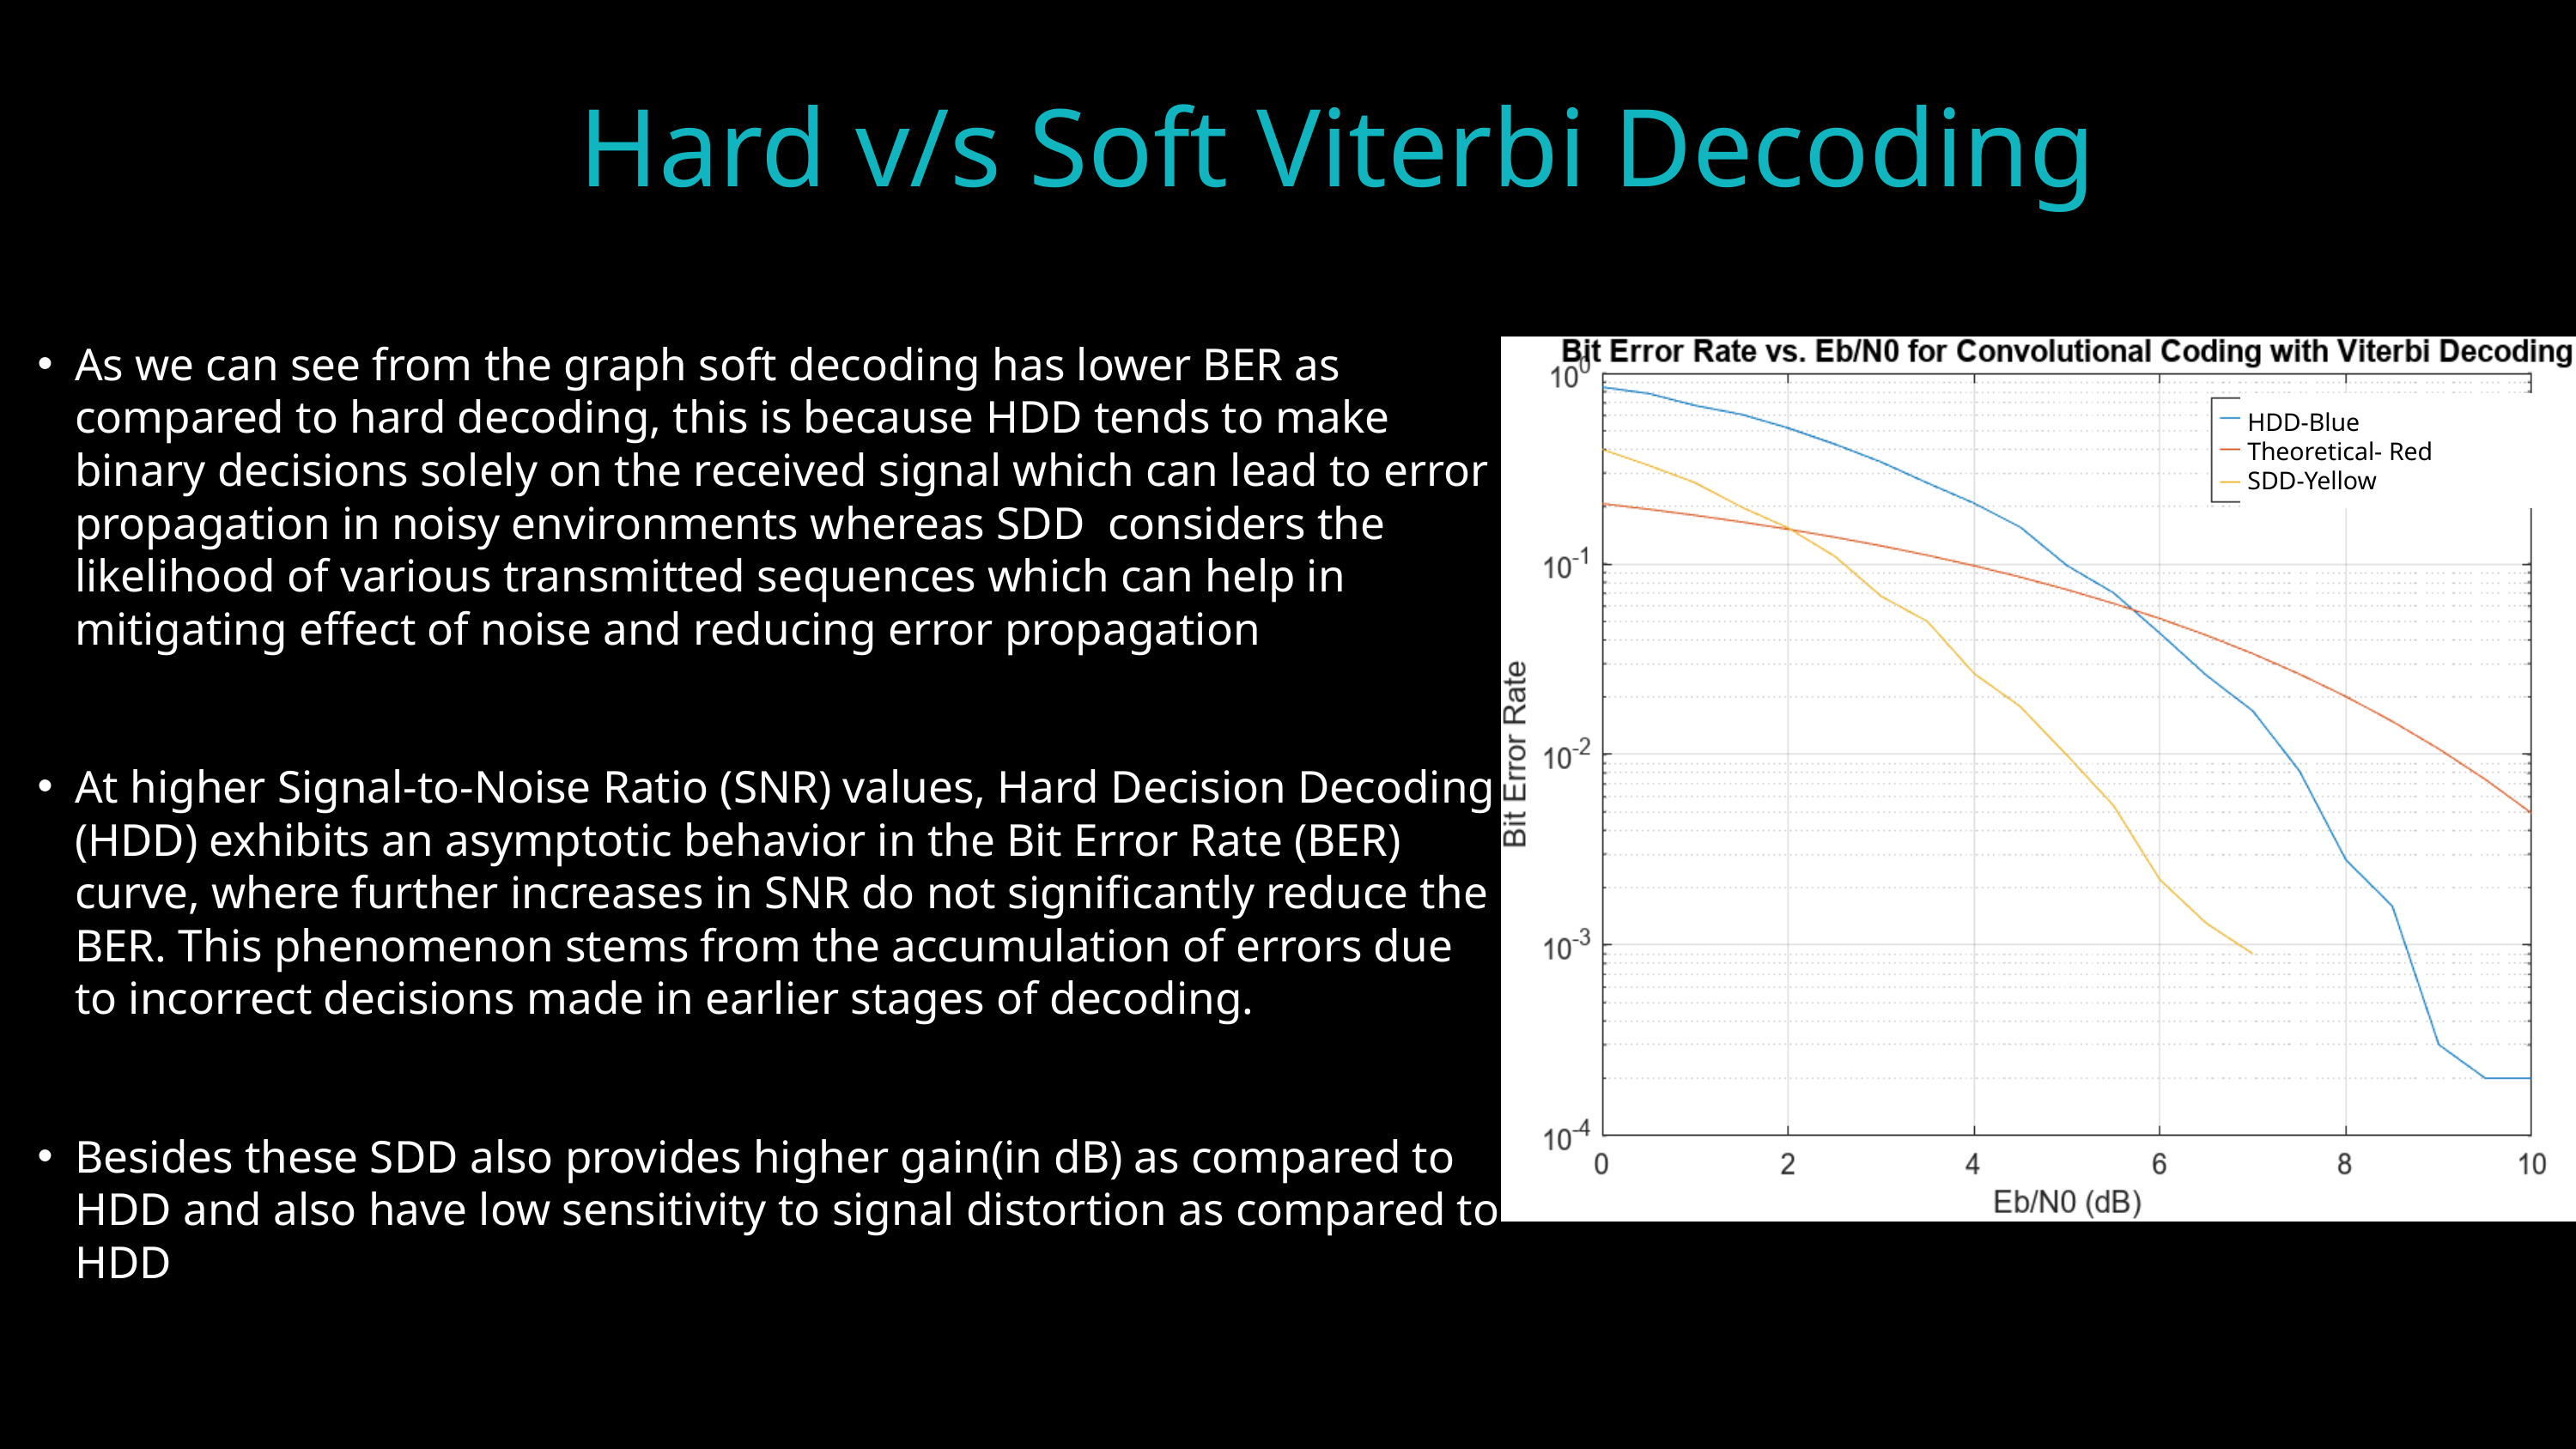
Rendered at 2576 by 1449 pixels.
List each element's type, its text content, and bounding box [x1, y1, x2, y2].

text_box Hard v/s Soft Viterbi Decoding [0, 45, 2576, 209]
text_box As we can see from the graph soft decoding has lower BER as compared to hard decoding, this is because HDD tends to make binary decisions solely on the received signal which can lead to error propagation in noisy environments whereas SDD considers the likelihood of various transmitted sequences which can help in mitigating effect of noise and reducing error propagation At higher Signal-to-Noise Ratio (SNR) values, Hard Decision Decoding (HDD) exhibits an asymptotic behavior in the Bit Error Rate (BER) curve, where further increases in SNR do not significantly reduce the BER. This phenomenon stems from the accumulation of errors due to incorrect decisions made in earlier stages of decoding. Besides these SDD also provides higher gain(in dB) as compared to HDD and also have low sensitivity to signal distortion as compared to HDD [0, 336, 1502, 1341]
text_box [1502, 336, 2576, 1222]
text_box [2239, 392, 2576, 509]
